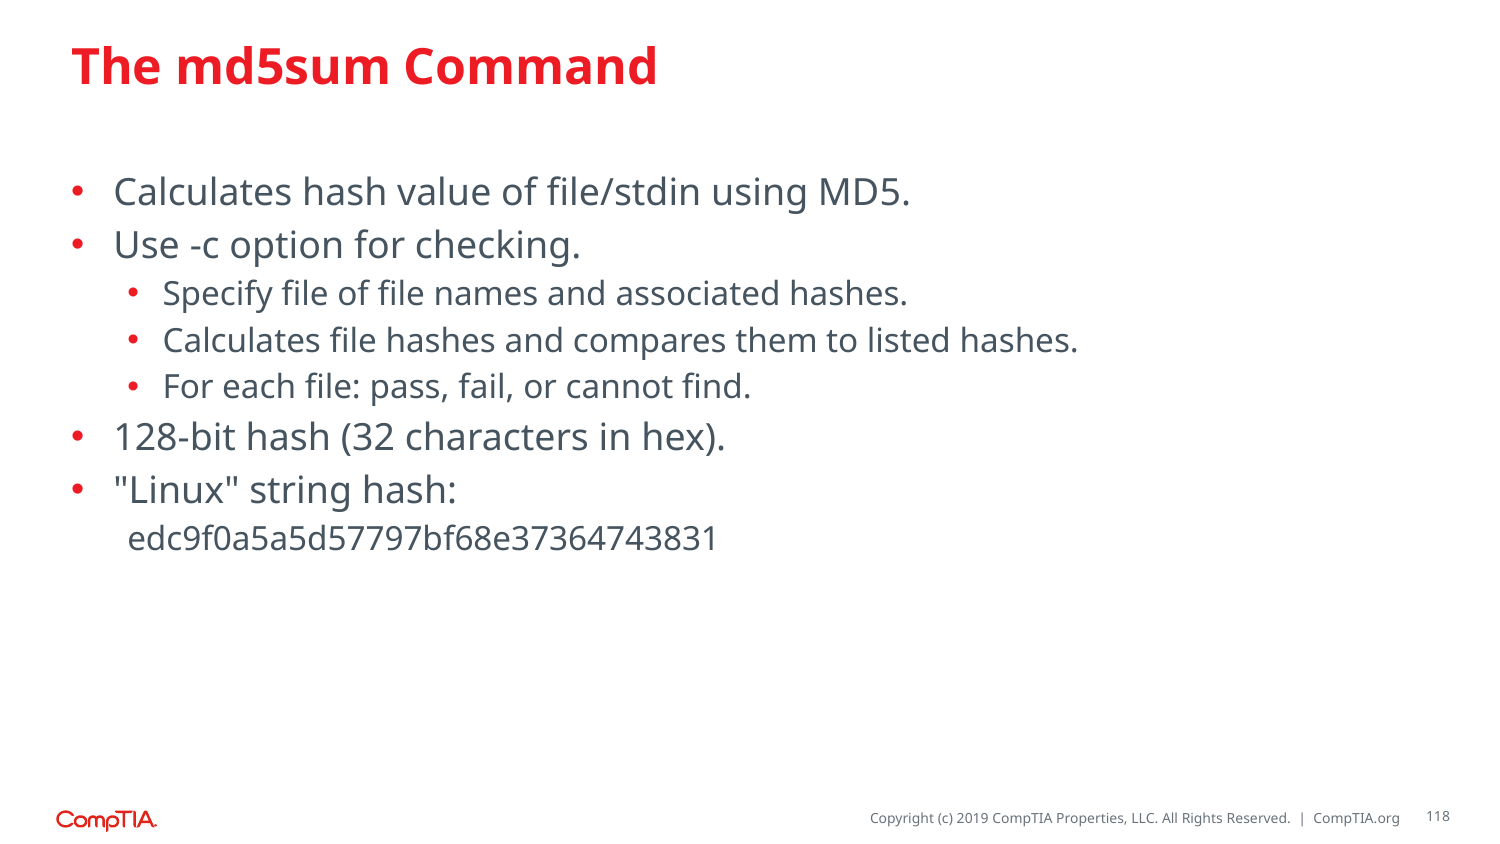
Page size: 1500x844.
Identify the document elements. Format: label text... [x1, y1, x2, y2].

title The md5sum Command [56, 12, 1444, 117]
list Calculates hash value of file/stdin using MD5. Use -c option for checking. Specify file of file names and associated hashes. Calculates file hashes and compares them to listed hashes. For each file: pass, fail, or cannot find. 128-bit hash (32 characters in hex). "Linux" string hash: edc9f0a5a5d57797bf68e37364743831 [56, 160, 1444, 746]
slide_number 118 [1407, 800, 1450, 835]
